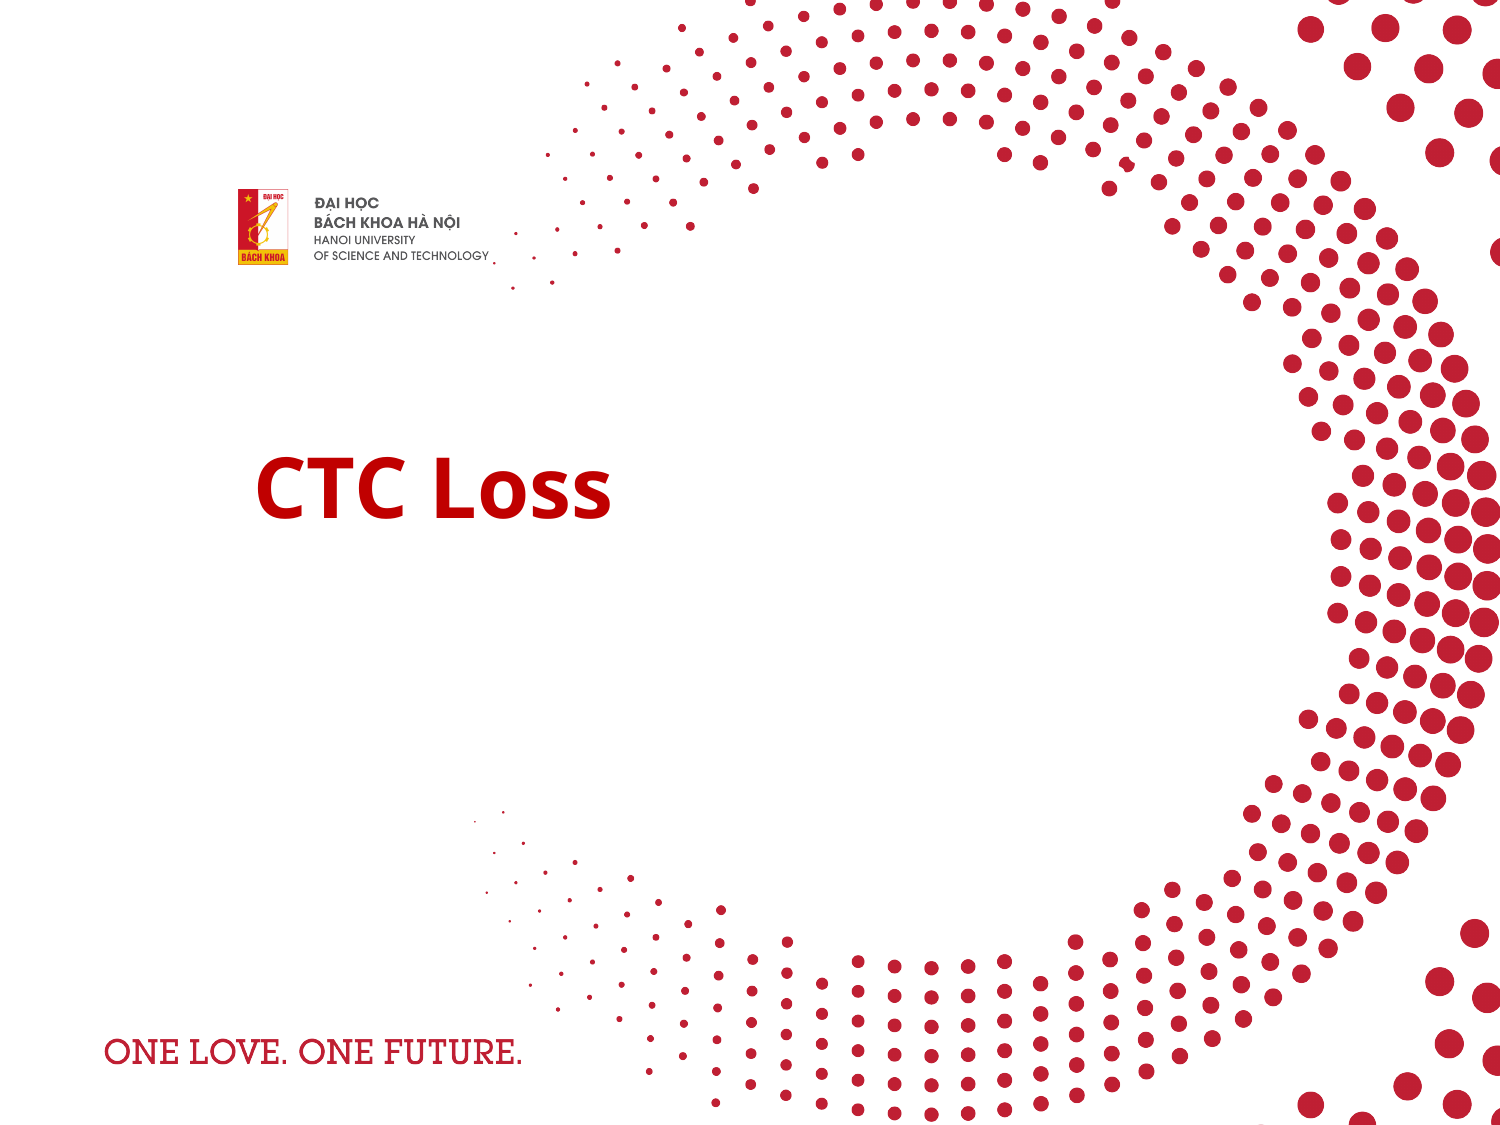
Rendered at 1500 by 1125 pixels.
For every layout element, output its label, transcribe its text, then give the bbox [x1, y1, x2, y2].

text_box CTC Loss [238, 438, 1142, 543]
picture [0, 0, 1500, 1125]
